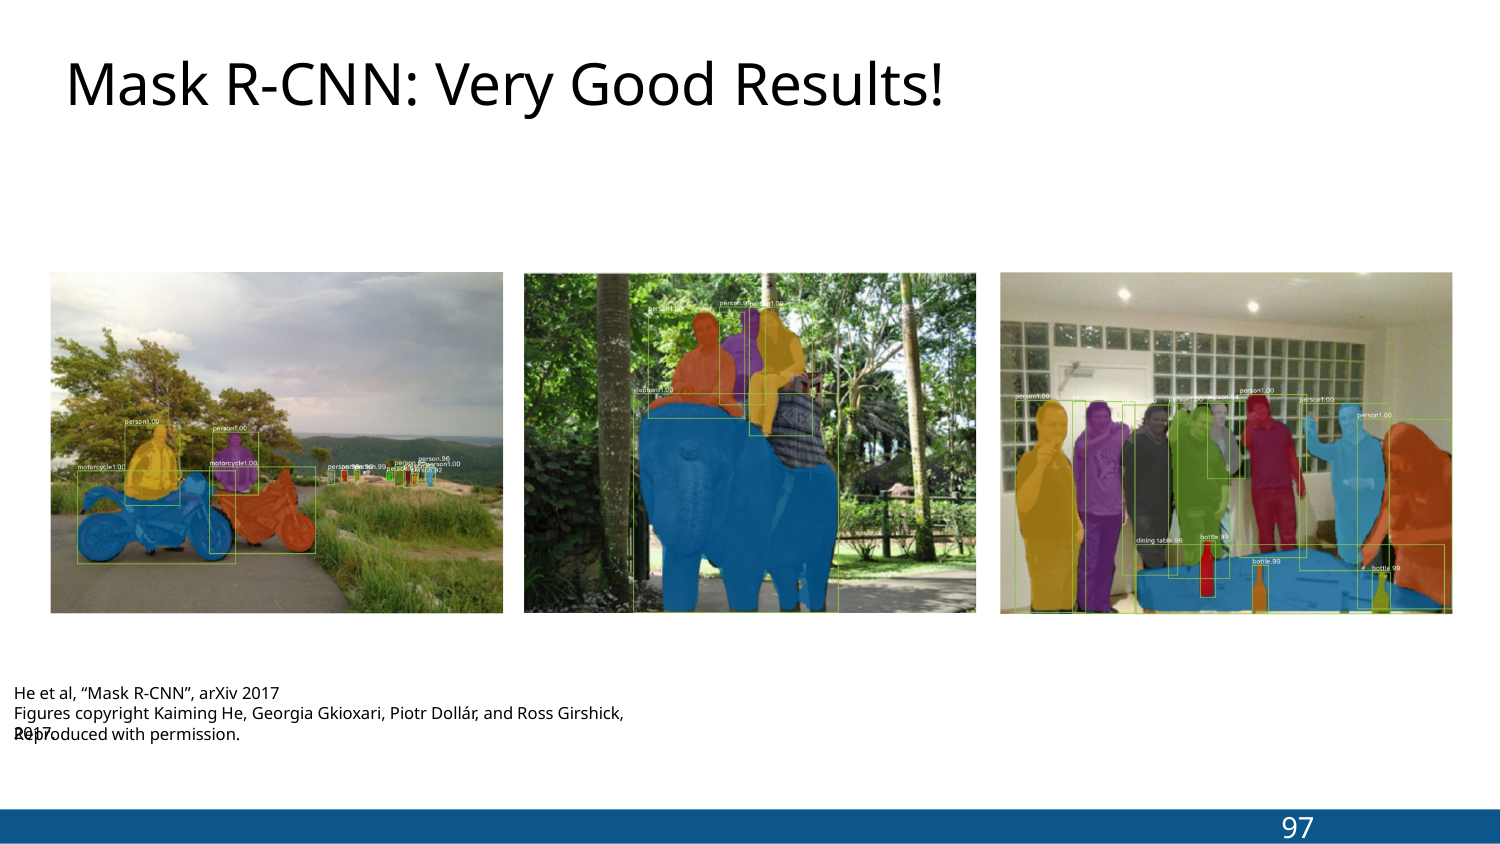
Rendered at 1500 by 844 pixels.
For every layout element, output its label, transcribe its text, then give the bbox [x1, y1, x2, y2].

text_box He et al, “Mask R-CNN”, arXiv 2017 Figures copyright Kaiming He, Georgia Gkioxari, Piotr Dollár, and Ross Girshick, 2017. [11, 680, 655, 743]
title Mask R-CNN: Very Good Results! [62, 45, 948, 189]
slide_number 97 [1275, 800, 1334, 844]
text_box Reproduced with permission. [11, 722, 250, 744]
text_box [49, 272, 504, 614]
text_box [999, 271, 1453, 615]
text_box [522, 272, 977, 614]
